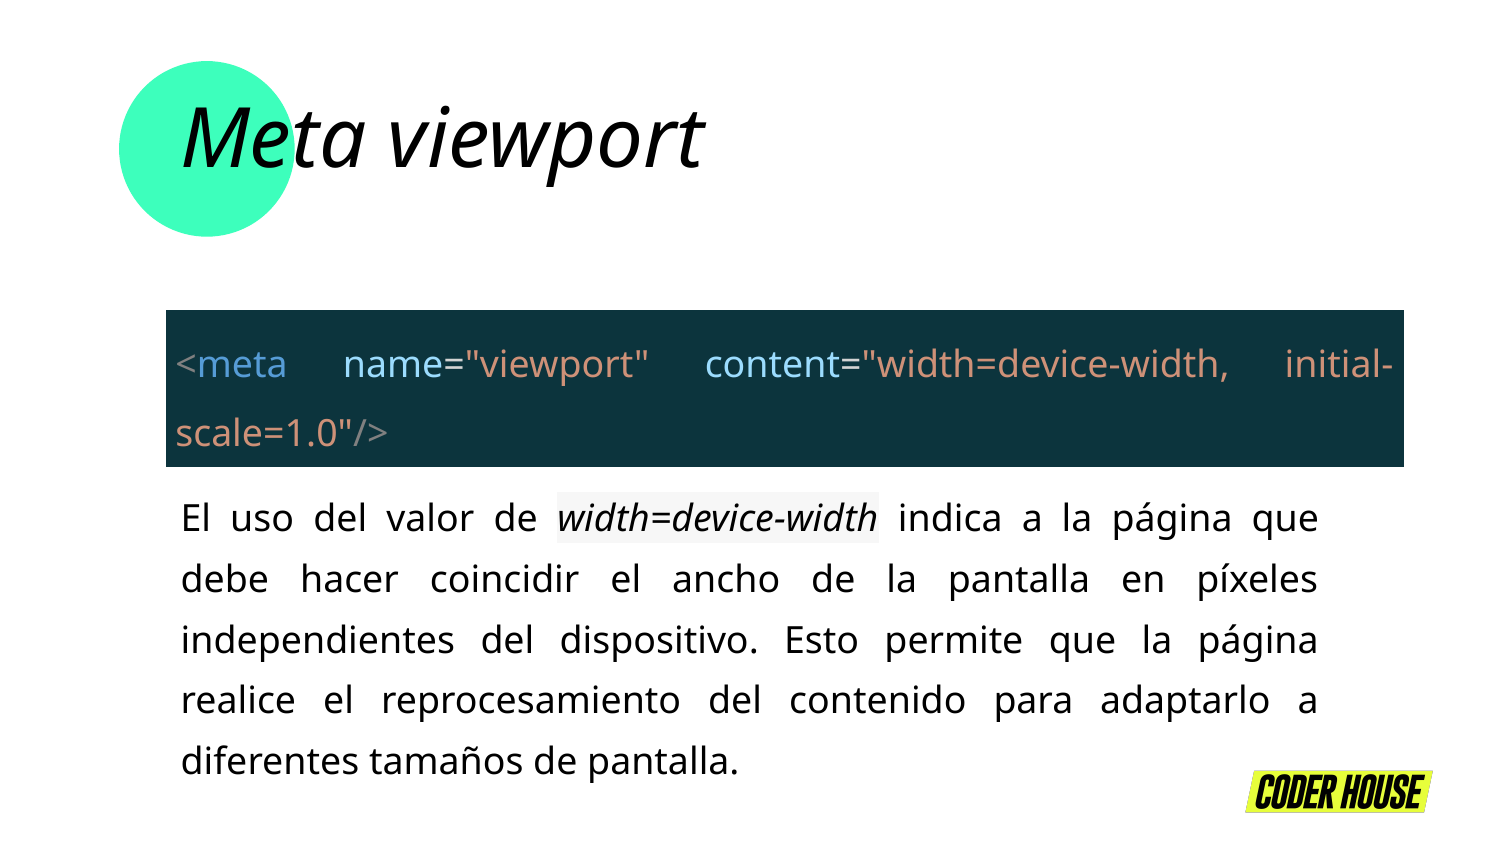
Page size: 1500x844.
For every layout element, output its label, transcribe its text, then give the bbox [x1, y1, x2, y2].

text_box [119, 71, 293, 237]
text_box El uso del valor de width=device-width indica a la página que debe hacer coincidir el ancho de la pantalla en píxeles independientes del dispositivo. Esto permite que la página realice el reprocesamiento del contenido para adaptarlo a diferentes tamaños de pantalla. [165, 463, 1335, 578]
text_box Meta viewport [165, 54, 1334, 169]
table_header <meta name="viewport" content="width=device-width, initial-scale=1.0"/> [166, 310, 1404, 467]
picture [1241, 764, 1437, 819]
